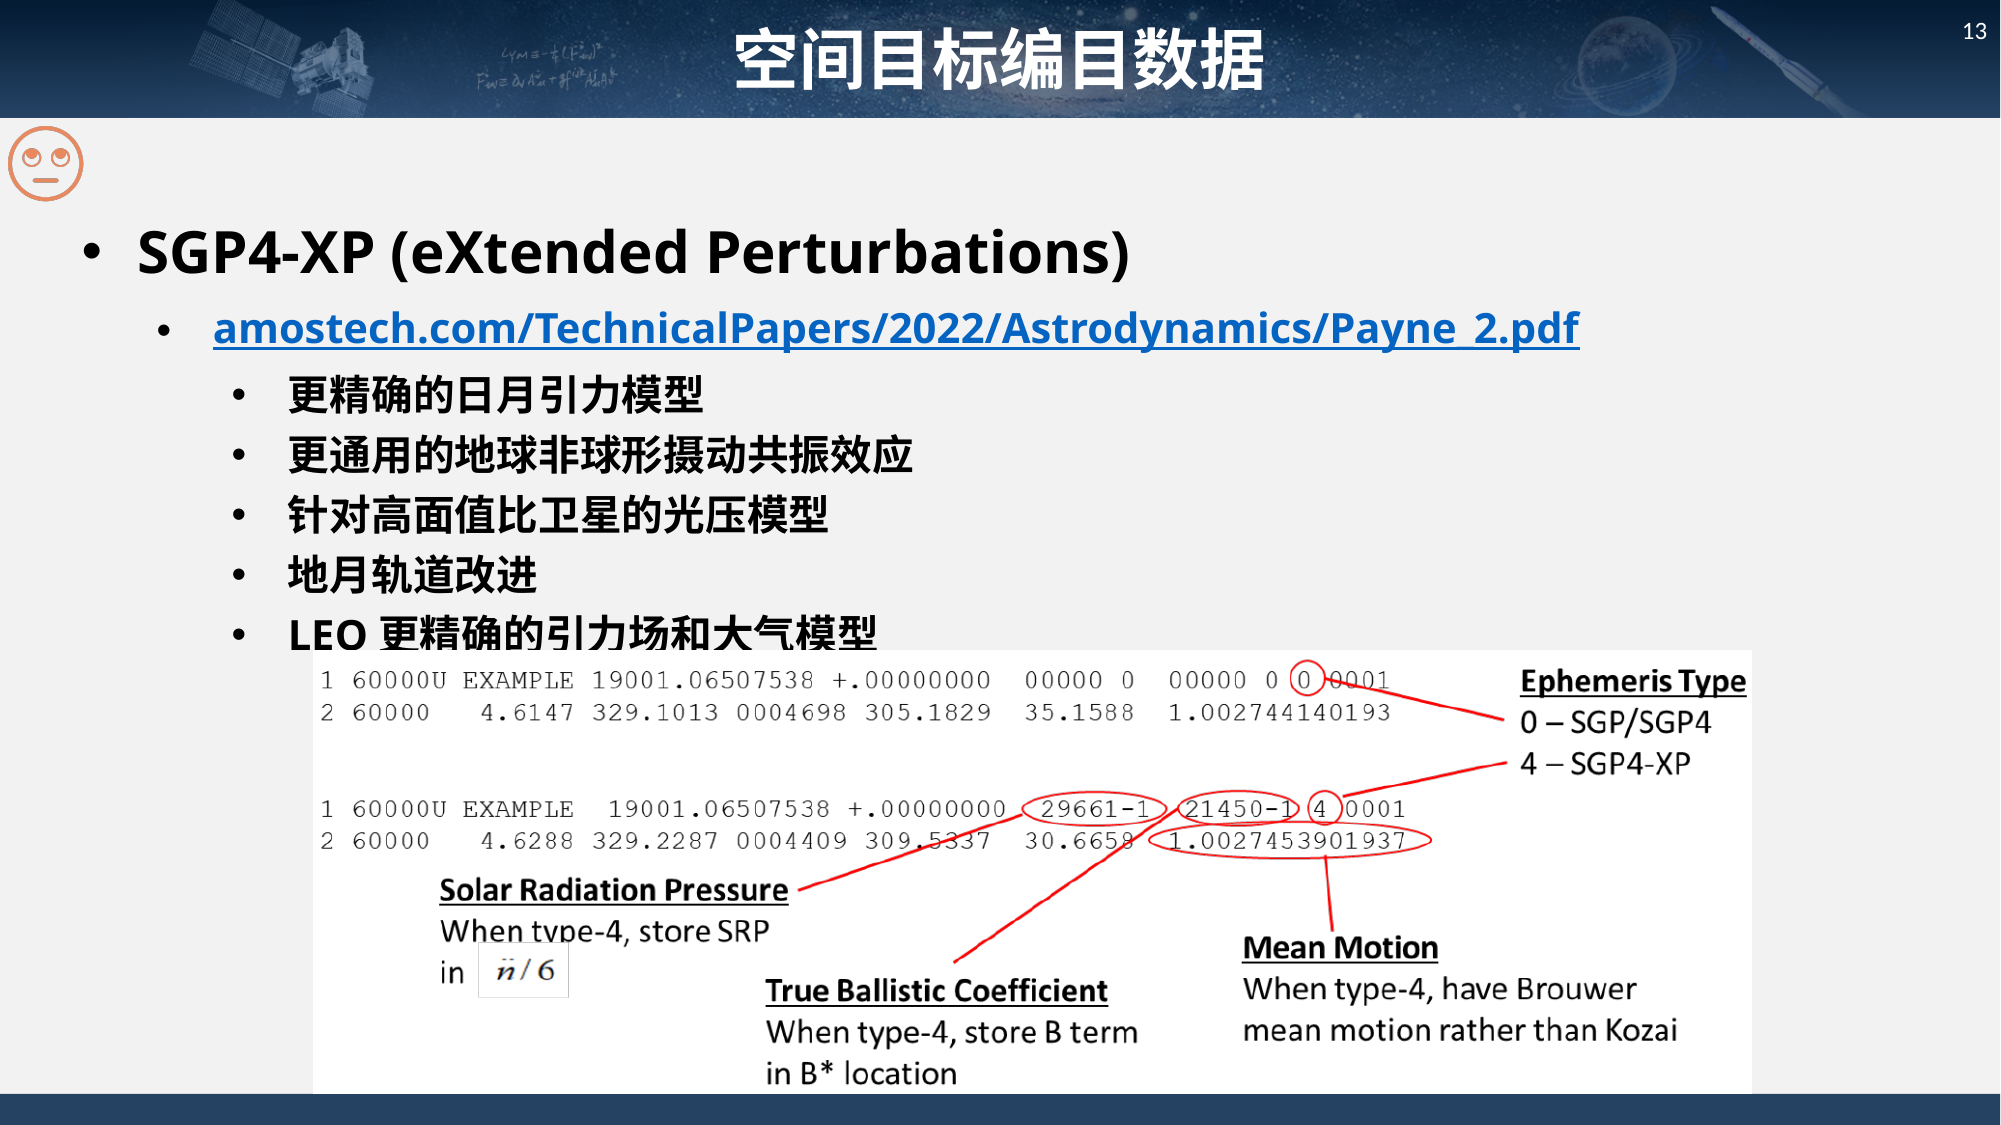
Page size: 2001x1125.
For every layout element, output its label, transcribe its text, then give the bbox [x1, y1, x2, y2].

text_box SGP4-XP (eXtended Perturbations) amostech.com/TechnicalPapers/2022/Astrodynamics/Payne_2.pdf 更精确的日月引力模型 更通用的地球非球形摄动共振效应 针对高面值比卫星的光压模型 地月轨道改进 LEO更精确的引力场和大气模型 [66, 172, 1933, 742]
picture [0, 0, 2001, 211]
picture [313, 650, 1752, 1094]
text_box 空间目标编目数据 [0, 0, 2000, 117]
